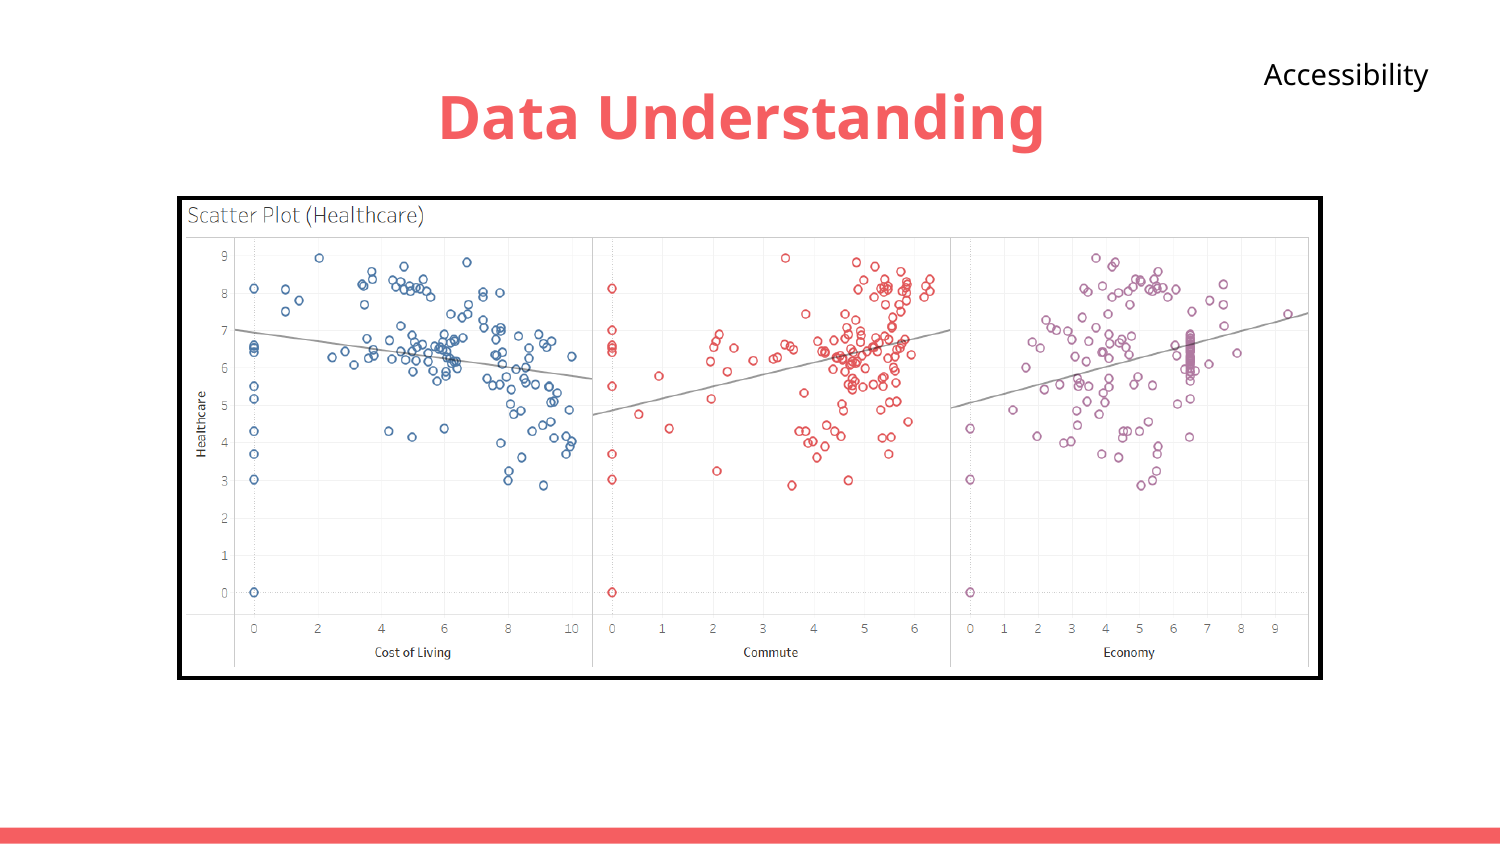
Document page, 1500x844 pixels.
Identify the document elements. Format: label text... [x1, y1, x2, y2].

text_box Accessibility [1248, 41, 1449, 107]
picture [181, 199, 1319, 676]
title Data Understanding [51, 64, 1449, 167]
